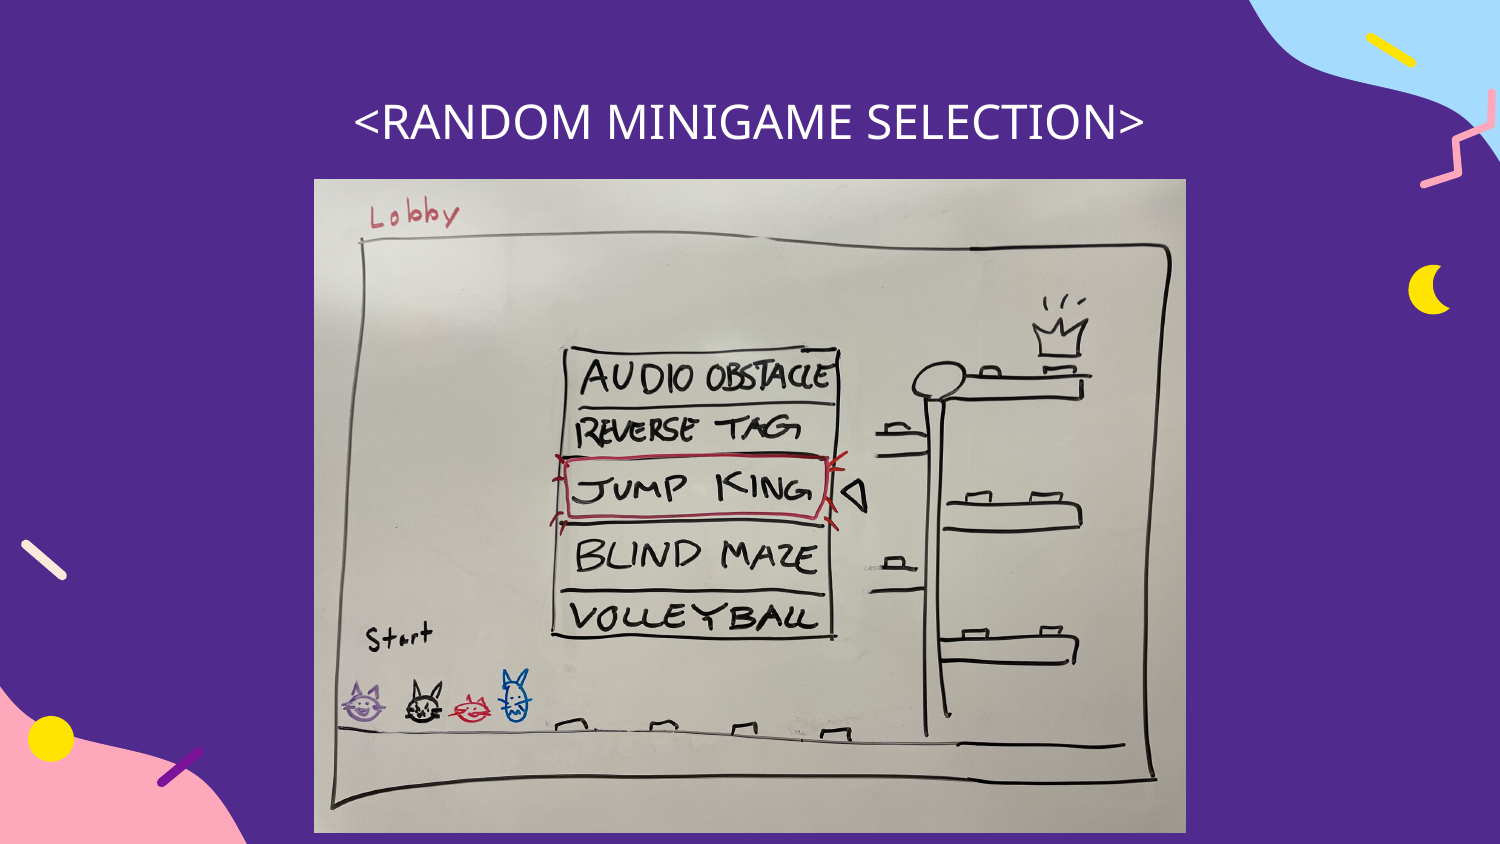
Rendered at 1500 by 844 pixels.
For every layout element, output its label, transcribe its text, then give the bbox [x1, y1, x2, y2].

picture [314, 179, 1186, 834]
title <RANDOM MINIGAME SELECTION> [118, 72, 1382, 167]
